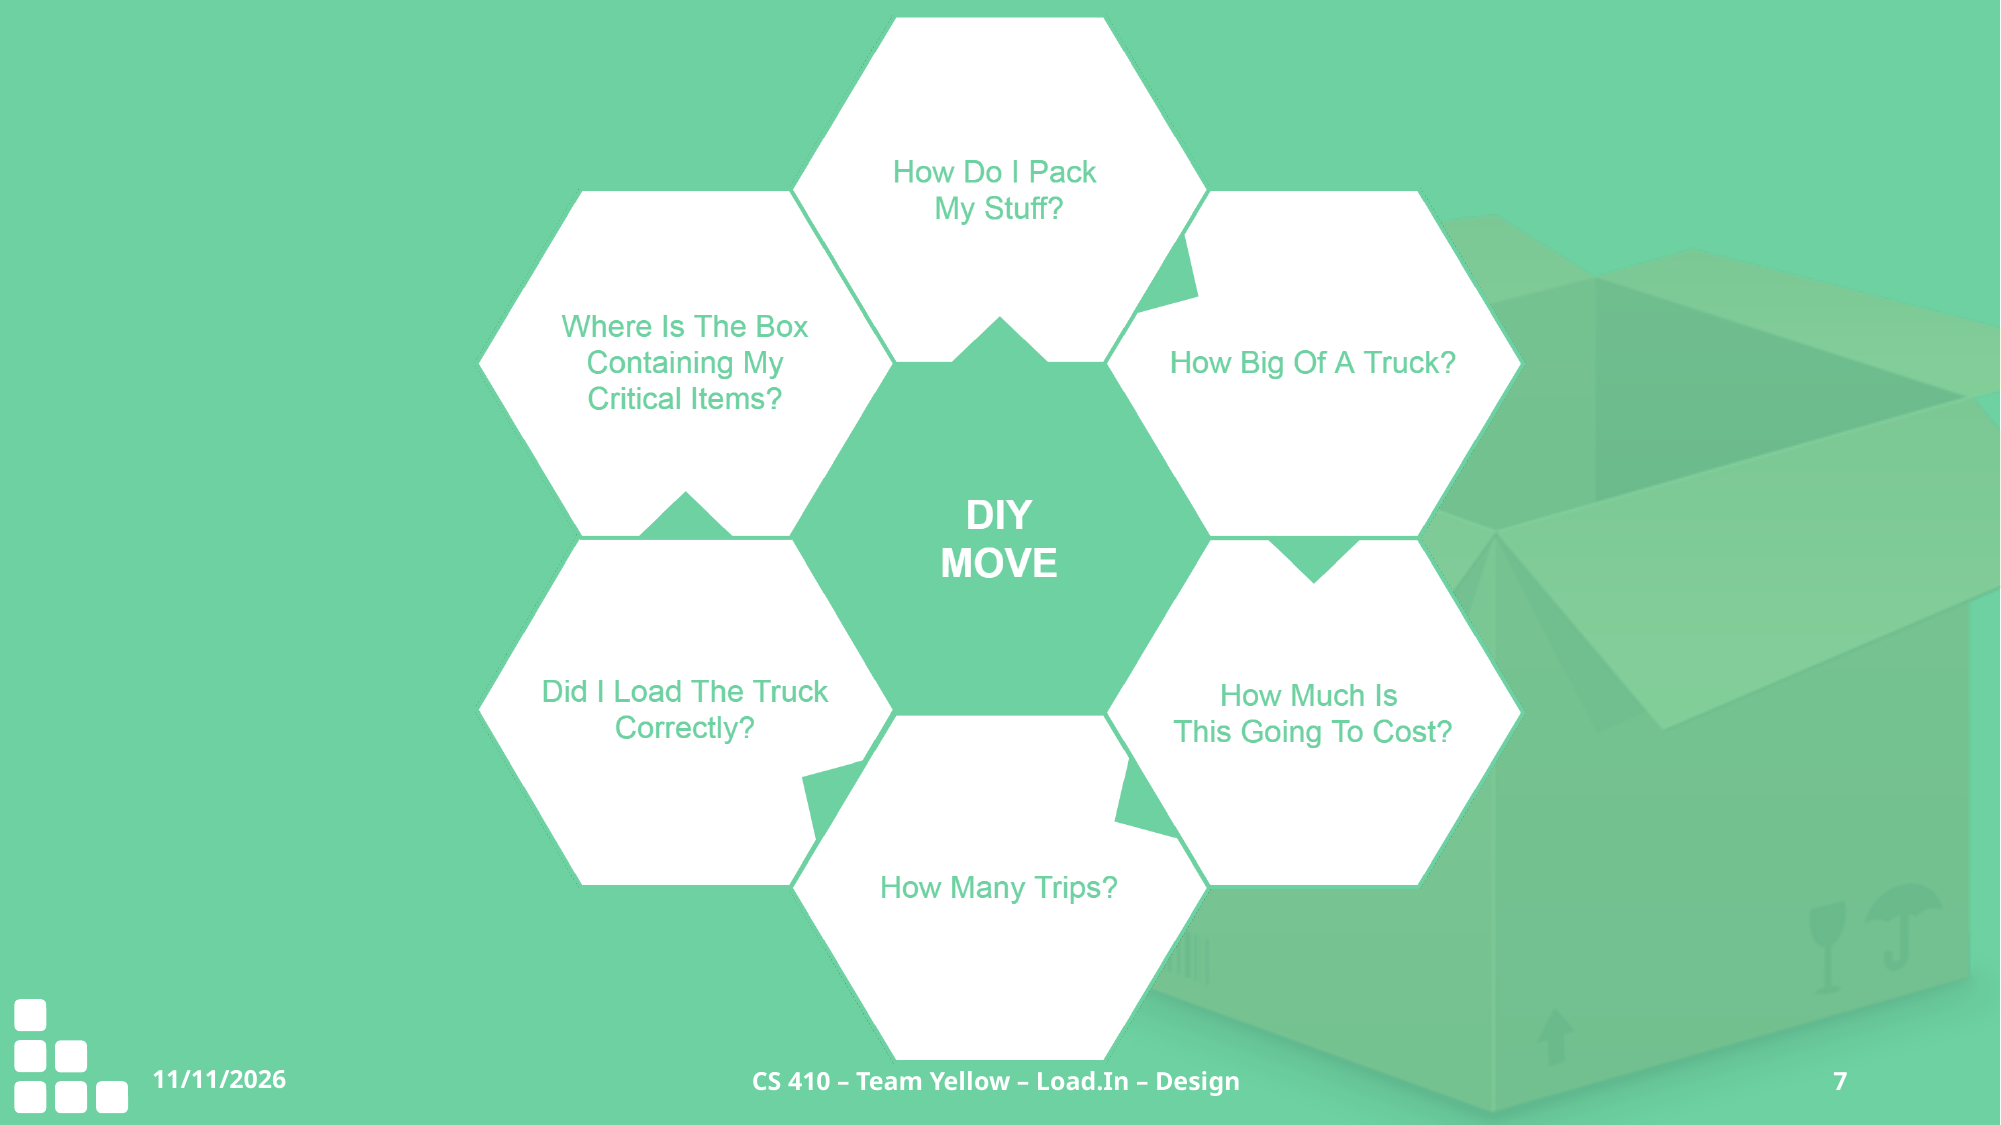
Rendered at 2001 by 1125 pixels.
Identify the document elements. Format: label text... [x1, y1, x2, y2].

text_box 7 [1412, 1035, 1863, 1125]
picture [474, 13, 1526, 1065]
text_box 12/2/2020 [137, 1035, 588, 1125]
text_box CS 410 – Team Yellow – Load.In – Design [662, 1072, 1338, 1125]
